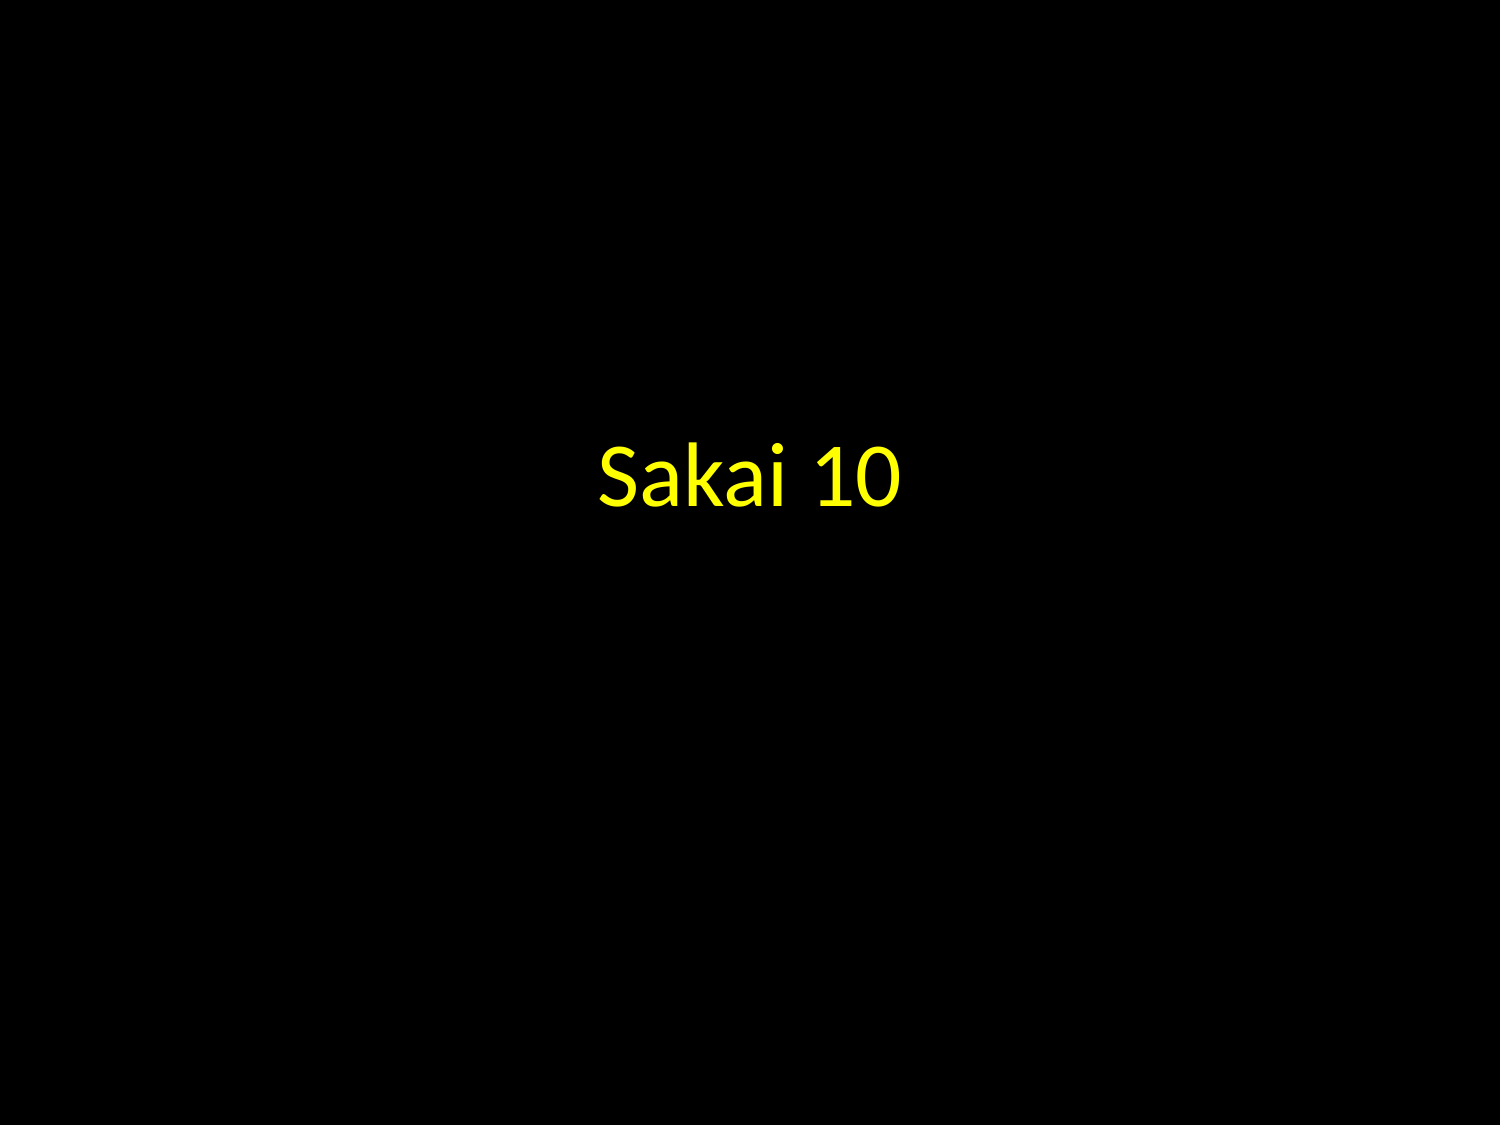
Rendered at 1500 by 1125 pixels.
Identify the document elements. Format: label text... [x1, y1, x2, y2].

title Sakai 10 [112, 349, 1388, 591]
